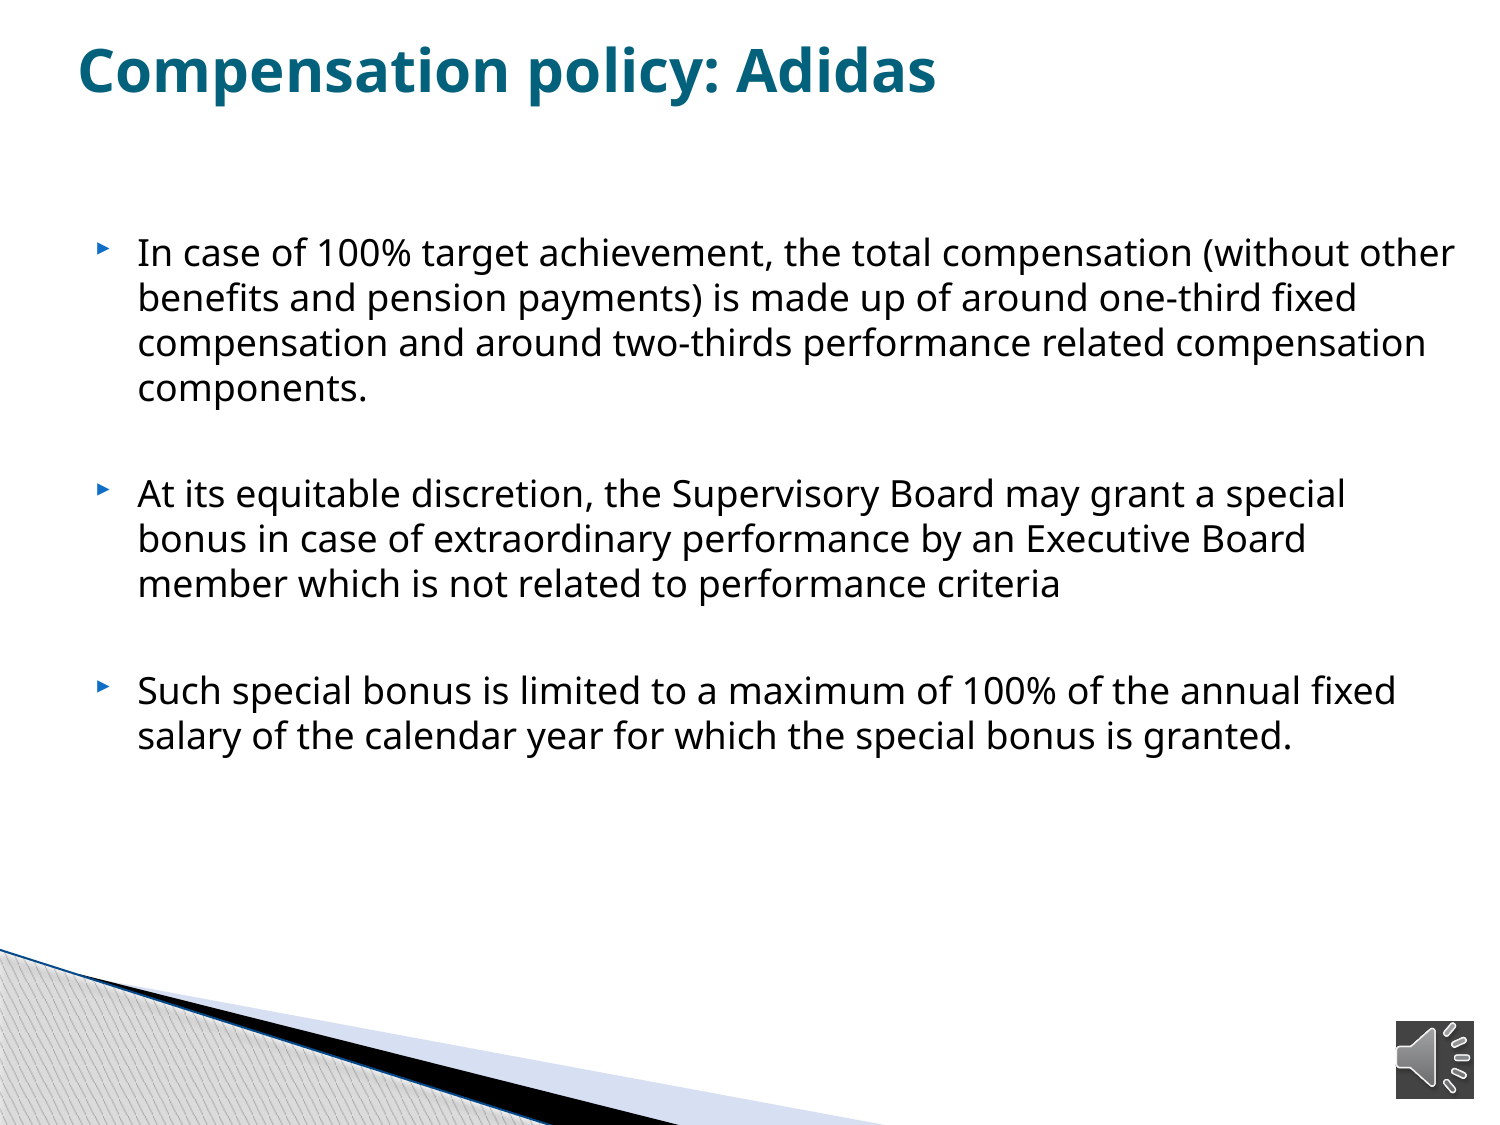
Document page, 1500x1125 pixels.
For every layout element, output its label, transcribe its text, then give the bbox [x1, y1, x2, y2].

picture [1394, 1019, 1476, 1101]
list In case of 100% target achievement, the total compensation (without other benefits and pension payments) is made up of around one-third fixed compensation and around two-thirds performance related compensation components. At its equitable discretion, the Supervisory Board may grant a special bonus in case of extraordinary performance by an Executive Board member which is not related to performance criteria Such special bonus is limited to a maximum of 100% of the annual fixed salary of the calendar year for which the special bonus is granted. [62, 125, 1475, 975]
title Compensation policy: Adidas [62, 24, 1413, 113]
